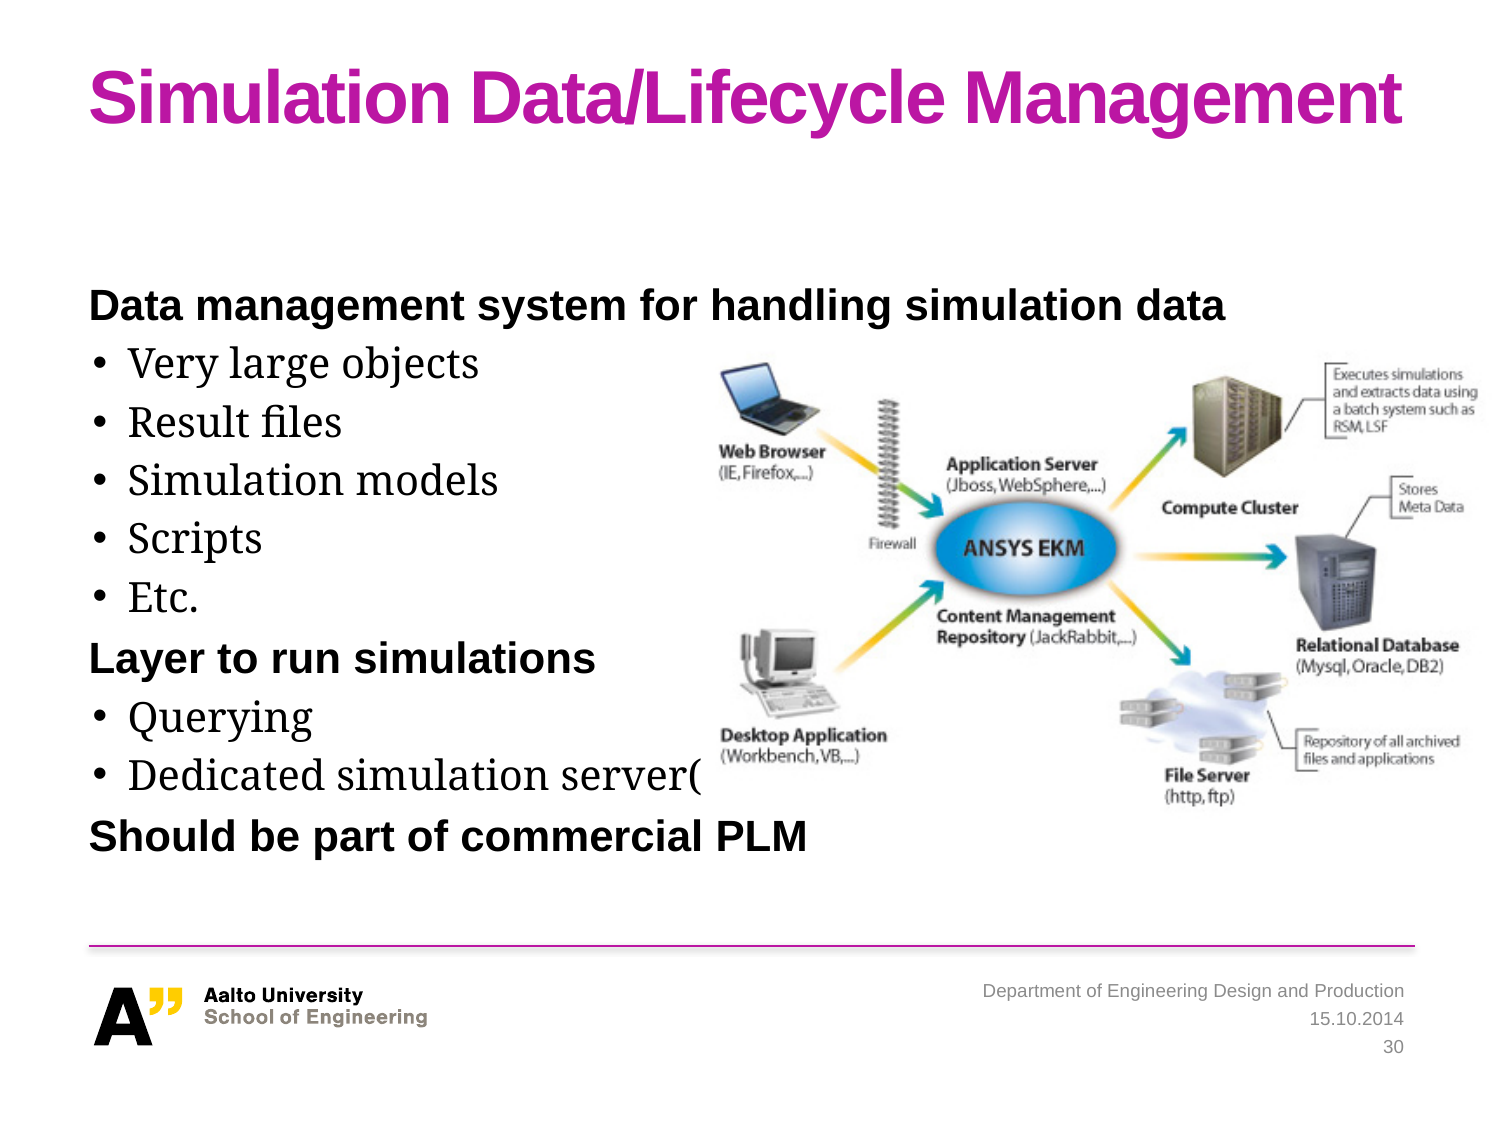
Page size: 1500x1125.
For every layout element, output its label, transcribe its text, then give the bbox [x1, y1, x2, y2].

slide_number 30 [810, 1033, 1405, 1060]
list Data management system for handling simulation data Very large objects Result files Simulation models Scripts Etc. Layer to run simulations Querying Dedicated simulation server(s) Should be part of commercial PLM [88, 276, 1415, 905]
picture [702, 349, 1492, 820]
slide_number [810, 1003, 1405, 1033]
title Simulation Data/Lifecycle Management [88, 62, 1415, 259]
footer Department of Engineering Design and Production [810, 976, 1405, 1003]
